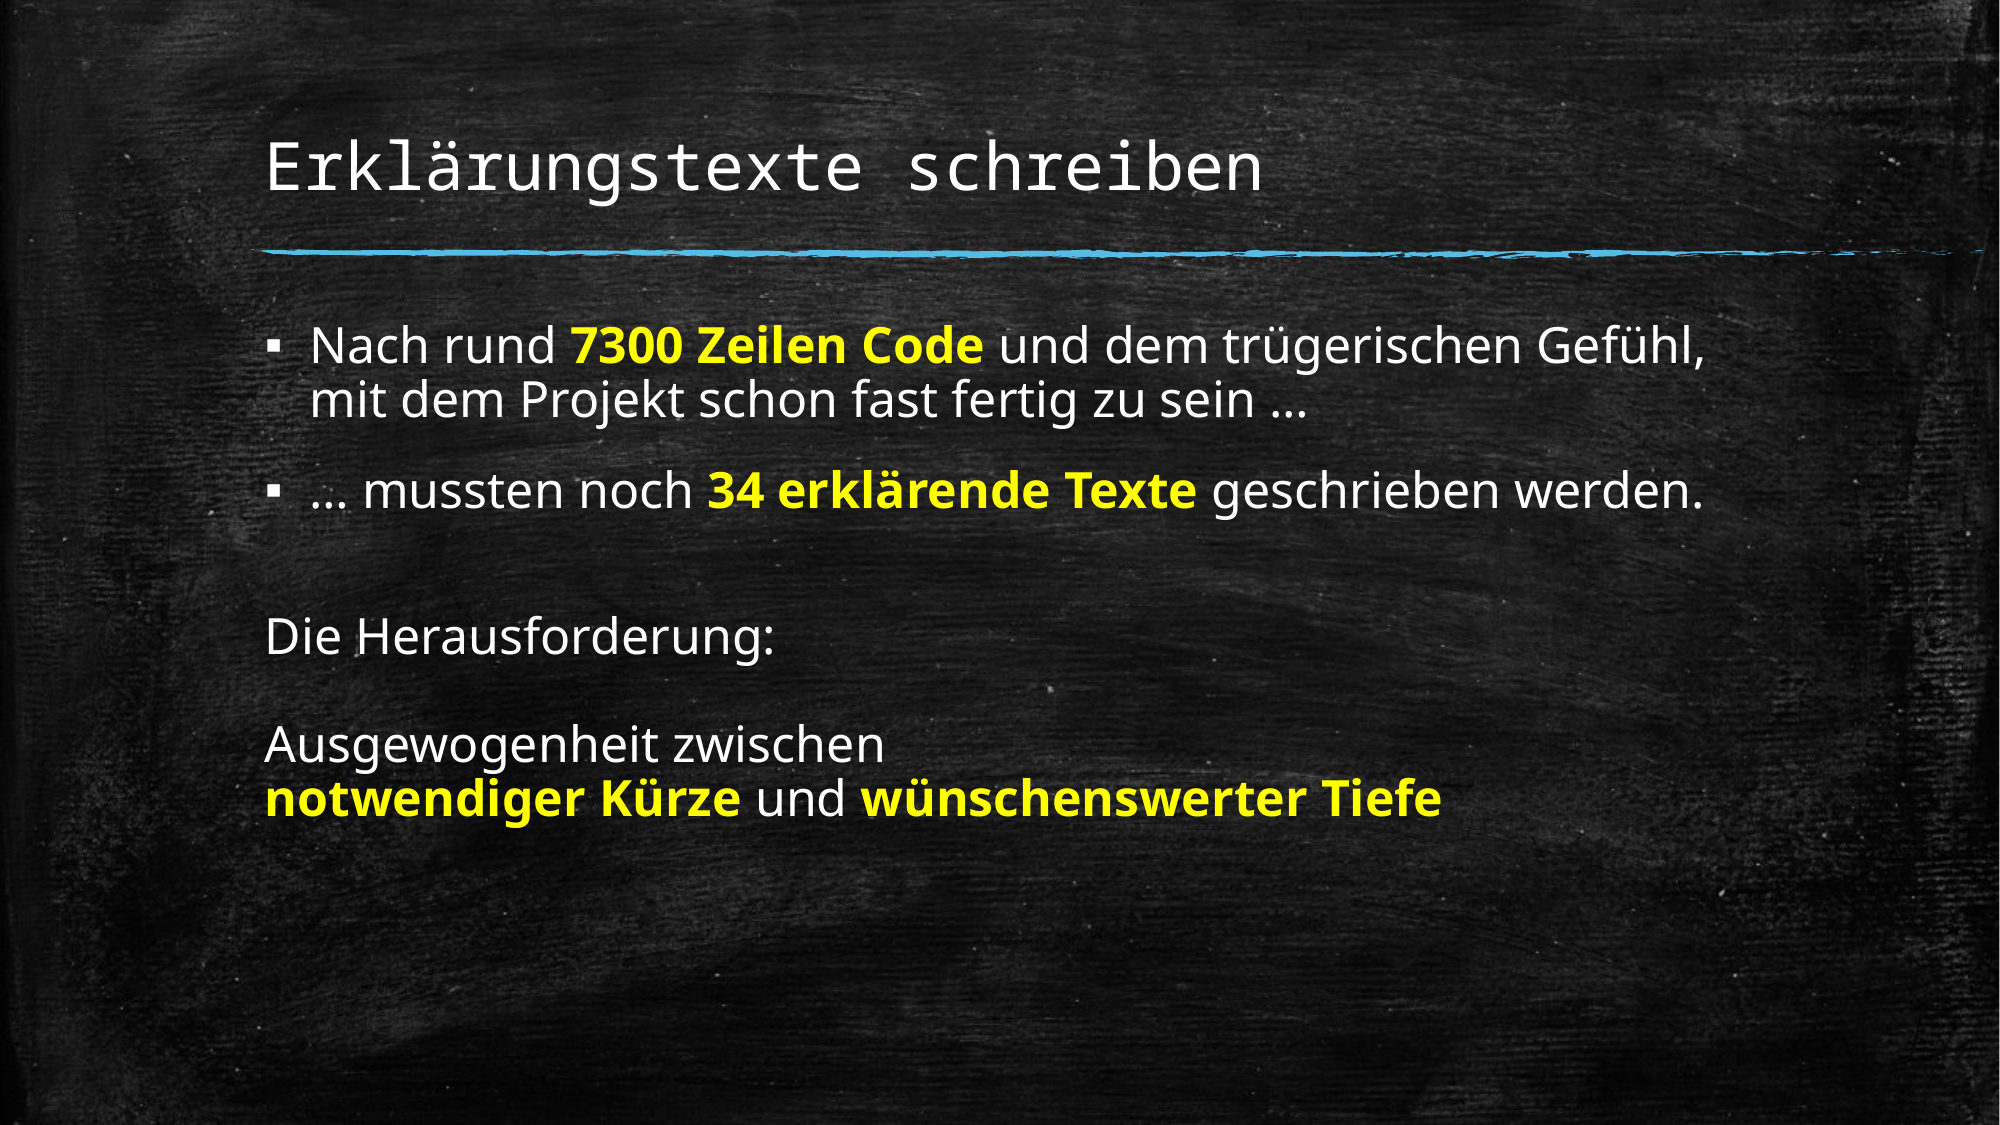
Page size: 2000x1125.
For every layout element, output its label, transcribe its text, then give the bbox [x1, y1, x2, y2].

title Erklärungstexte schreiben [249, 45, 1750, 213]
list Nach rund 7300 Zeilen Code und dem trügerischen Gefühl, mit dem Projekt schon fast fertig zu sein … … mussten noch 34 erklärende Texte geschrieben werden. Die Herausforderung: Ausgewogenheit zwischen notwendiger Kürze und wünschenswerter Tiefe [249, 312, 1750, 1013]
